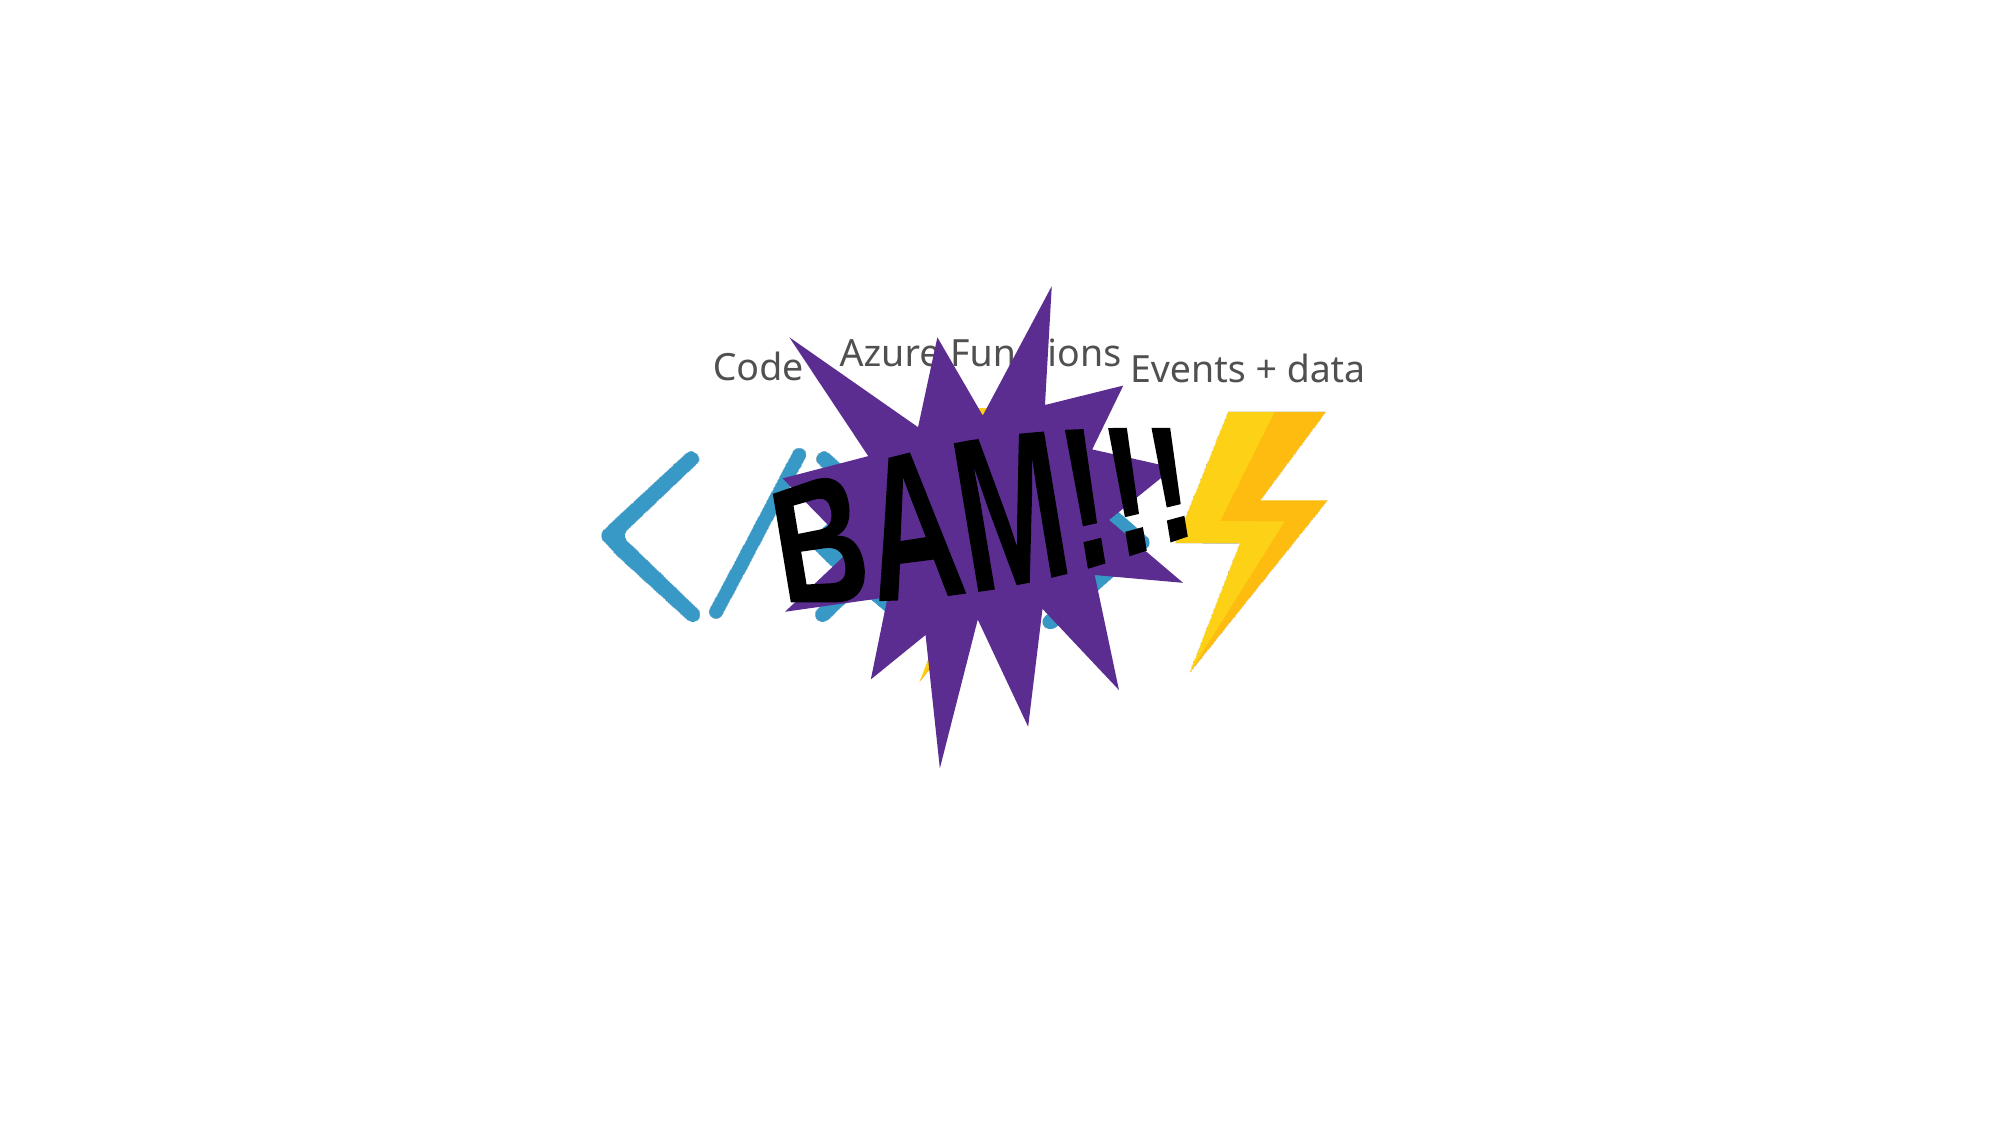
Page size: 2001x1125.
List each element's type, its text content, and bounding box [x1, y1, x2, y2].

text_box Code [605, 327, 779, 379]
picture [1184, 390, 1421, 695]
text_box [779, 286, 1184, 769]
picture [590, 379, 779, 699]
text_box Events + data [1184, 329, 1401, 390]
